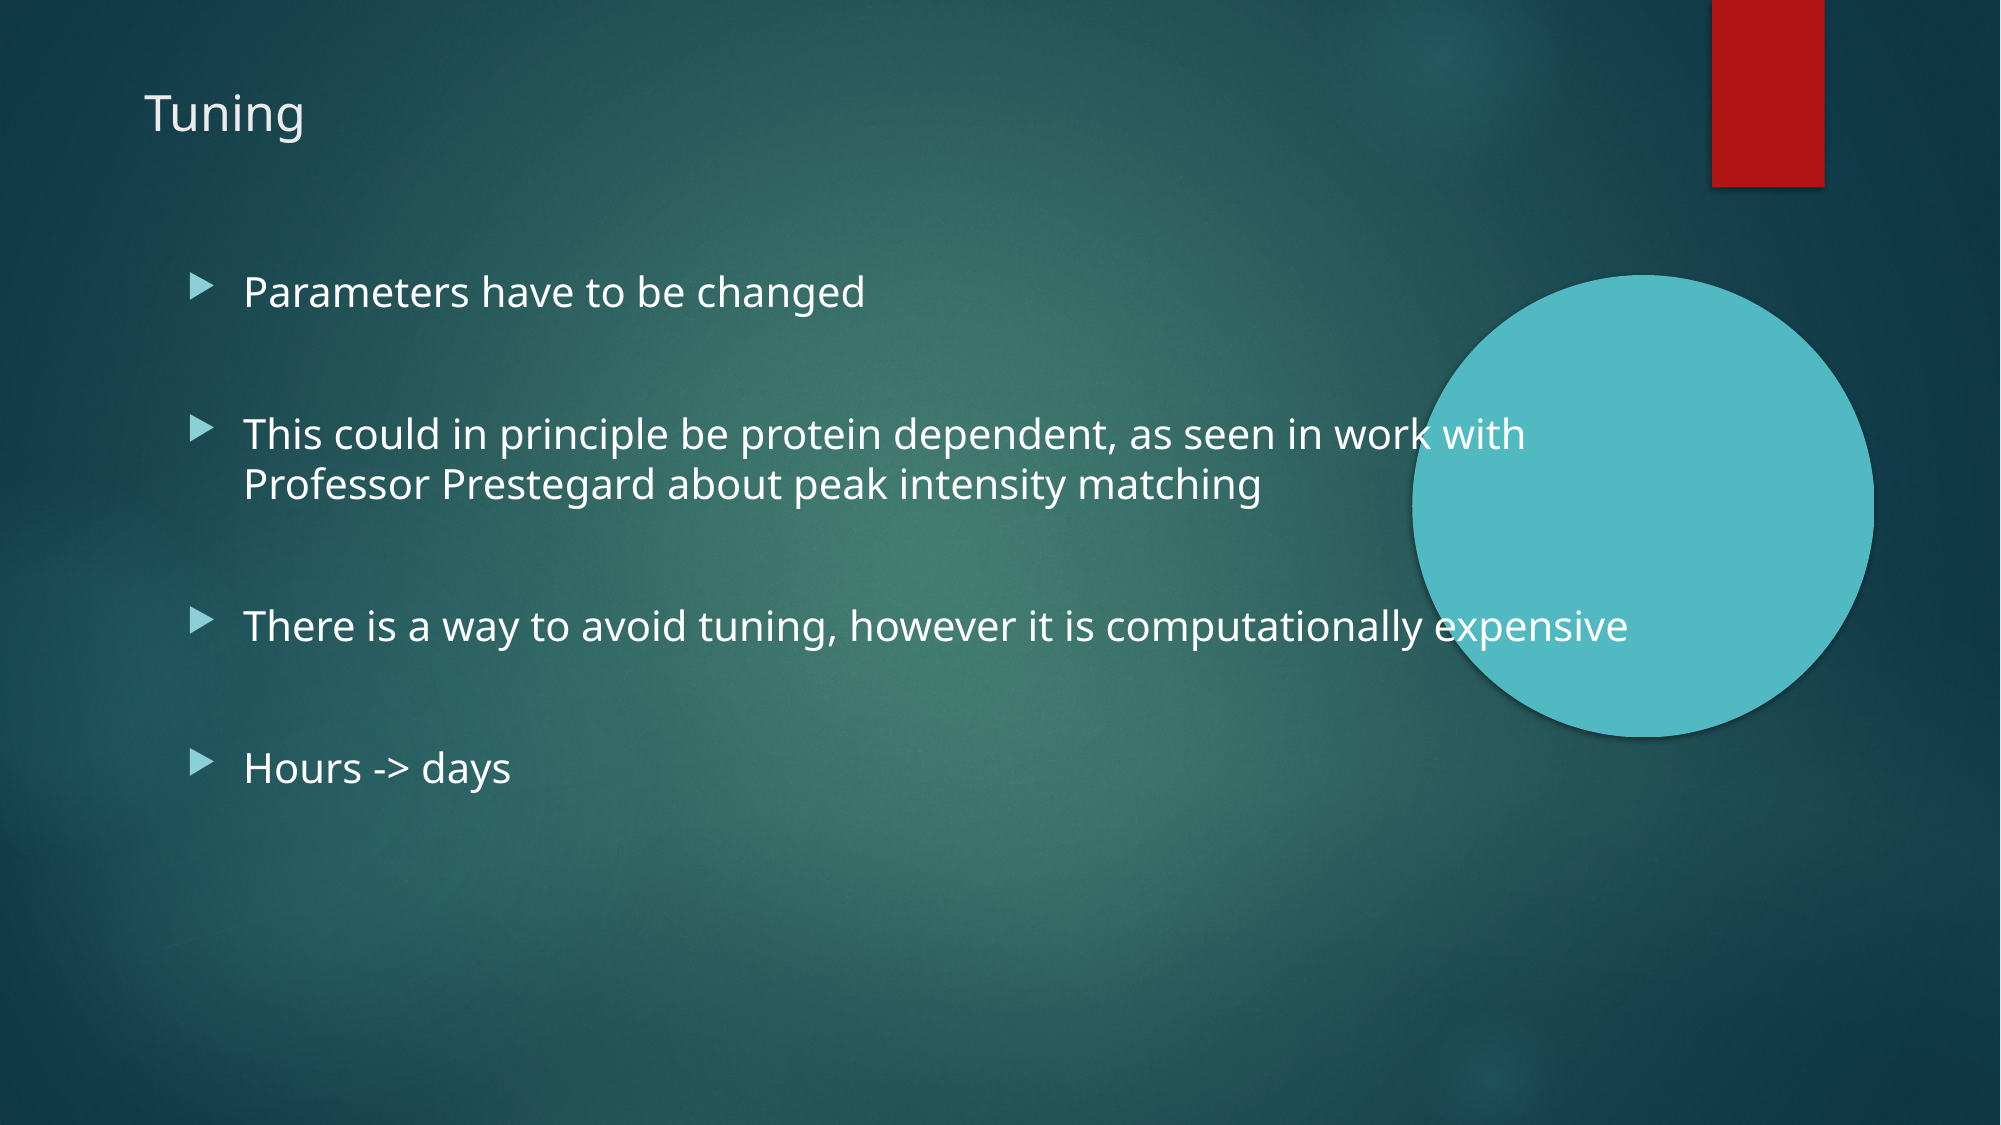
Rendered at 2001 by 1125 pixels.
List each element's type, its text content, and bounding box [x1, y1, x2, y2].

text_box Parameters have to be changed This could in principle be protein dependent, as seen in work with Professor Prestegard about peak intensity matching There is a way to avoid tuning, however it is computationally expensive Hours -> days [172, 258, 1649, 947]
picture [0, 0, 2001, 1125]
text_box Tuning [129, 74, 1649, 205]
